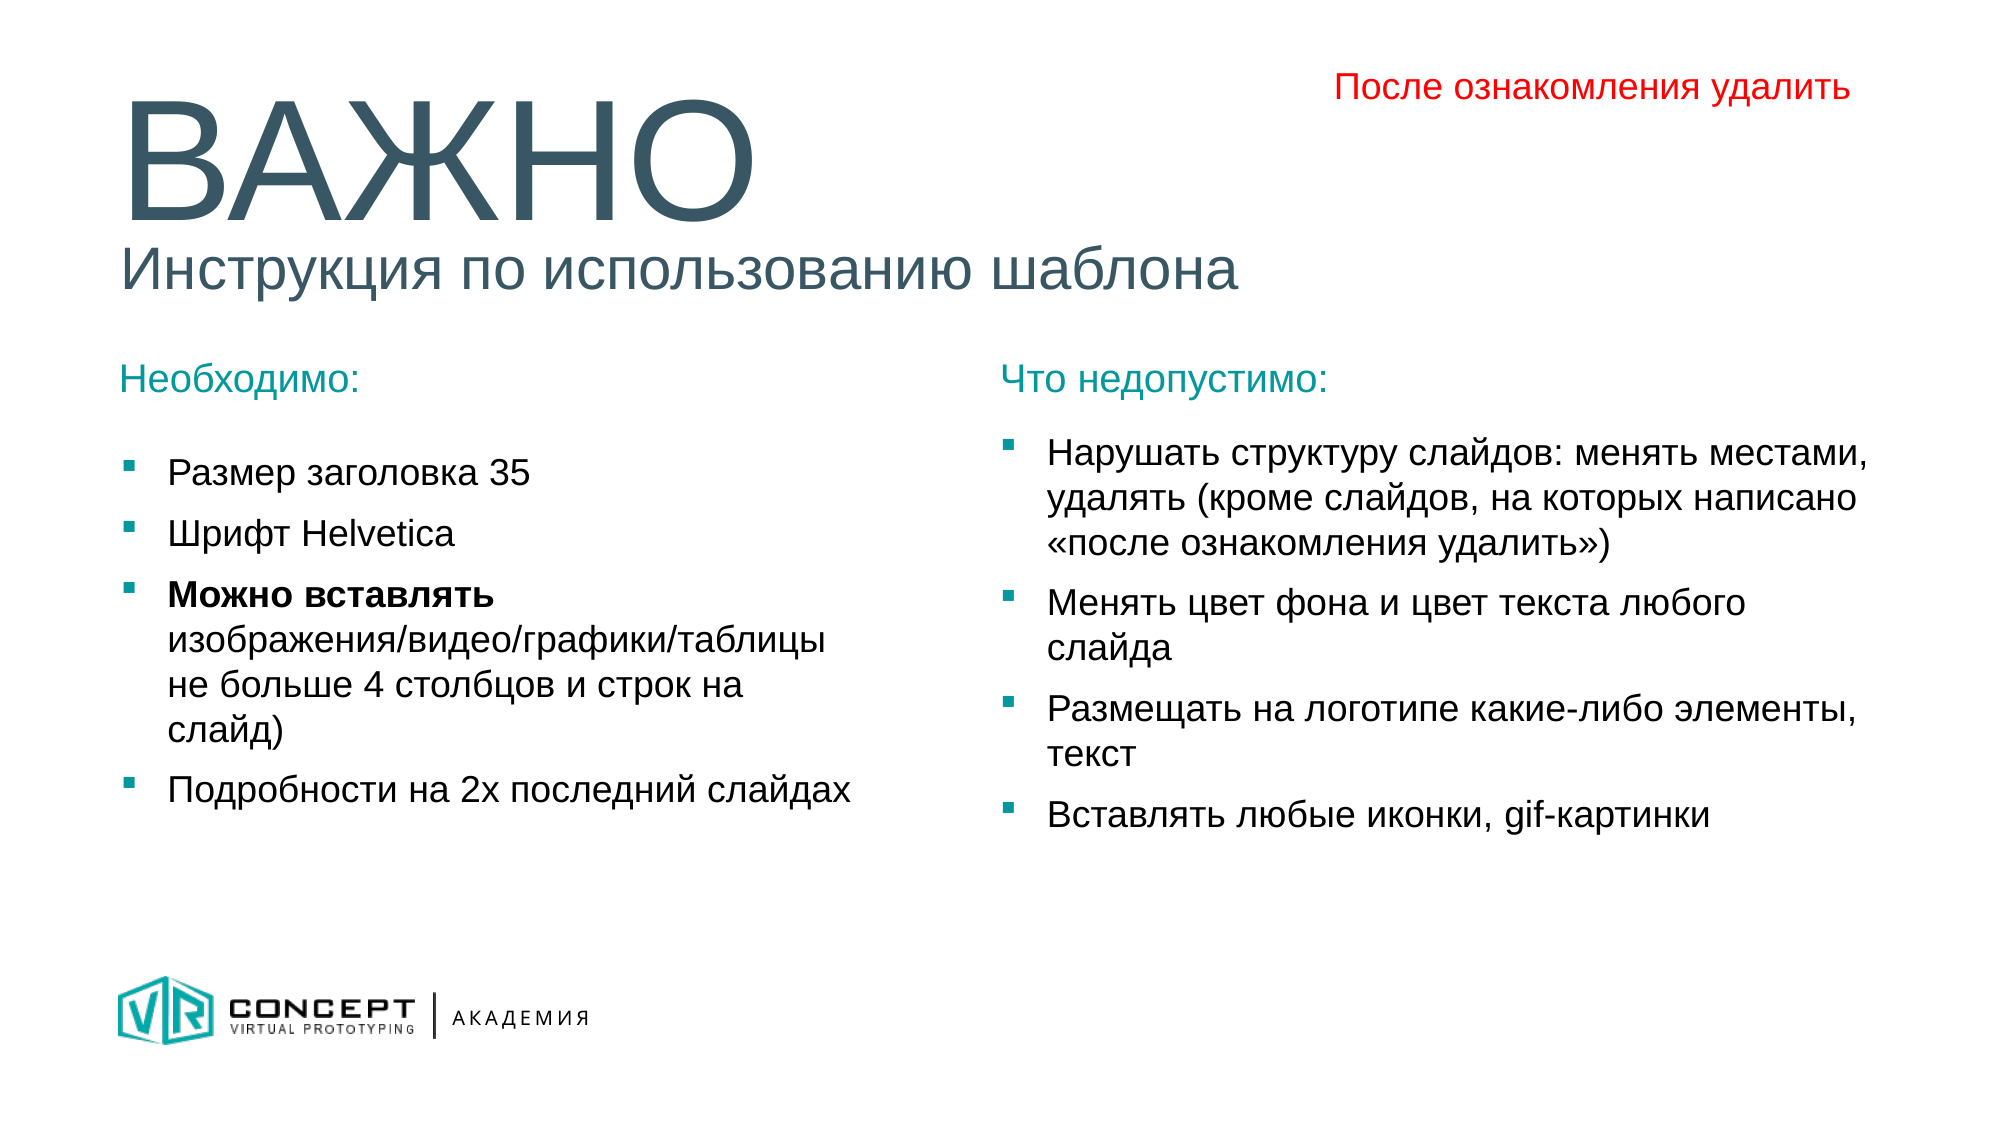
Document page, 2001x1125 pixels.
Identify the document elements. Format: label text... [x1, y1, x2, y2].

picture [257, 1024, 265, 1034]
picture [289, 1024, 295, 1034]
picture [314, 1024, 323, 1034]
picture [313, 999, 334, 1018]
picture [341, 999, 362, 1018]
picture [256, 999, 280, 1018]
picture [118, 976, 214, 1045]
picture [367, 1024, 376, 1034]
picture [268, 1024, 275, 1034]
picture [395, 1024, 402, 1034]
picture [368, 999, 389, 1018]
picture [304, 1024, 311, 1034]
picture [325, 1024, 334, 1034]
picture [247, 1024, 256, 1034]
text_box ВАЖНО [118, 48, 1425, 265]
picture [379, 1024, 386, 1034]
picture [278, 1024, 287, 1034]
text_box Что недопустимо: [999, 352, 1601, 427]
picture [284, 999, 307, 1018]
text_box После ознакомления удалить [1319, 54, 1956, 114]
picture [230, 1024, 239, 1034]
text_box Необходимо: [118, 352, 720, 428]
text_box Инструкция по использованию шаблона [120, 229, 1427, 314]
text_box Размер заголовка 35 Шрифт Helvetica Можно вставлять изображения/видео/графики/таблицы не больше 4 столбцов и строк на слайд) Подробности на 2х последний слайдах [120, 448, 866, 802]
picture [358, 1024, 365, 1034]
picture [230, 999, 251, 1018]
picture [393, 999, 415, 1018]
picture [406, 1024, 414, 1034]
text_box Нарушать структуру слайдов: менять местами, удалять (кроме cлайдов, на которых написано «после ознакомления удалить») Менять цвет фона и цвет текста любого слайда Размещать на логотипе какие-либо элементы, текст Вставлять любые иконки, gif-картинки [999, 427, 1882, 812]
picture [346, 1024, 355, 1034]
picture [336, 1024, 344, 1034]
